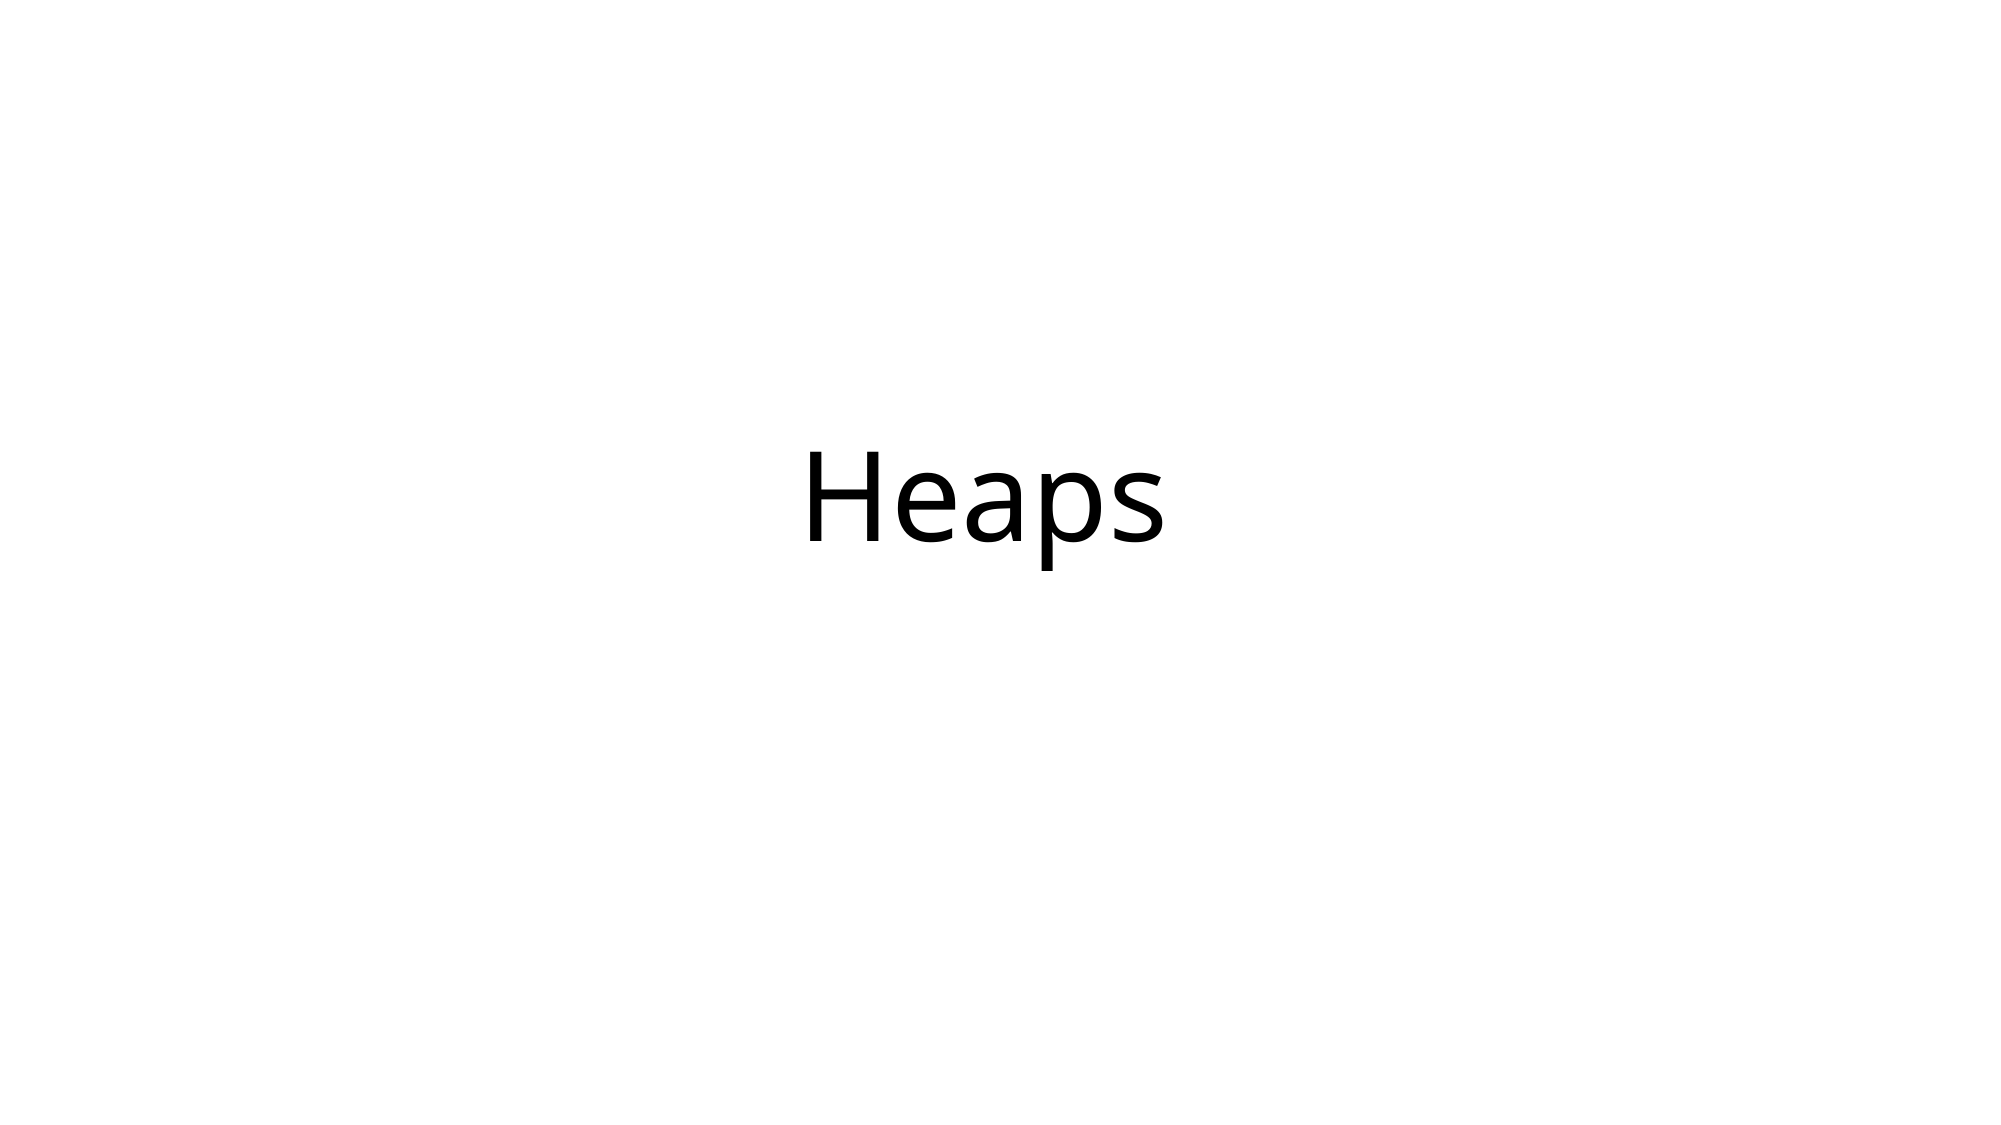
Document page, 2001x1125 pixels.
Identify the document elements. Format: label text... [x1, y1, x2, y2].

title Heaps [249, 184, 1750, 576]
